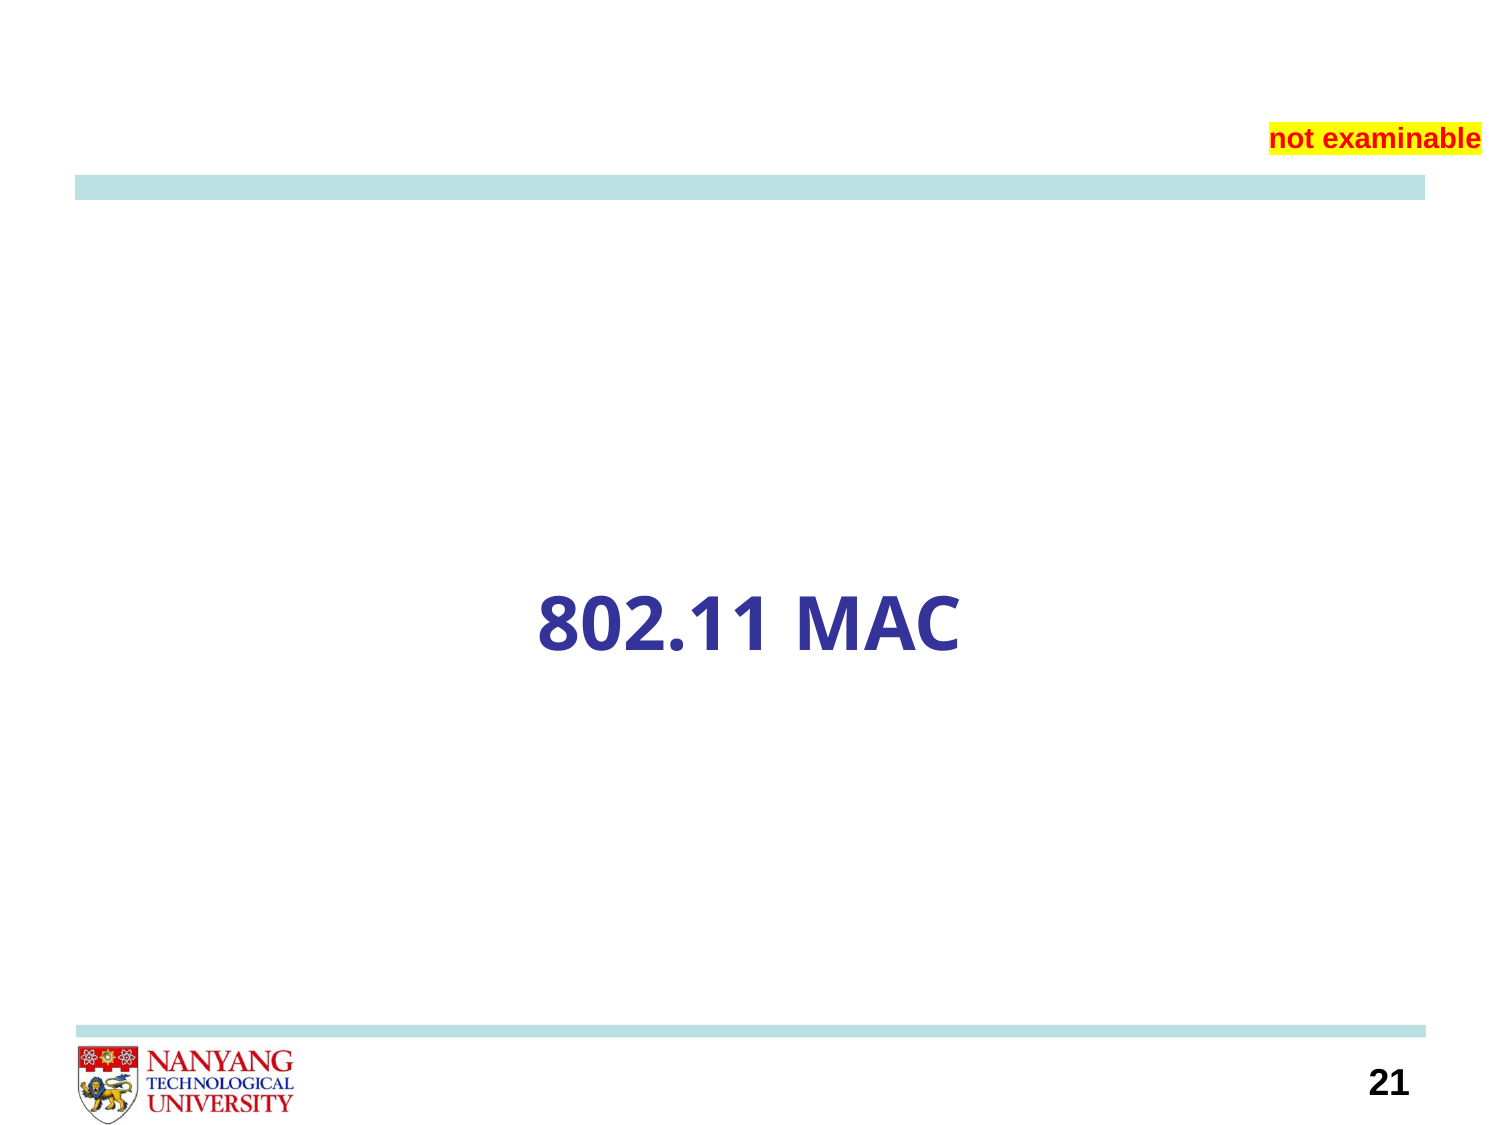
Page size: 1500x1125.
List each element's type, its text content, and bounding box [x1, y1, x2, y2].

picture [75, 1045, 296, 1125]
slide_number 21 [1325, 1050, 1425, 1113]
text_box not examinable [1254, 111, 1500, 162]
title 802.11 MAC [112, 500, 1388, 742]
